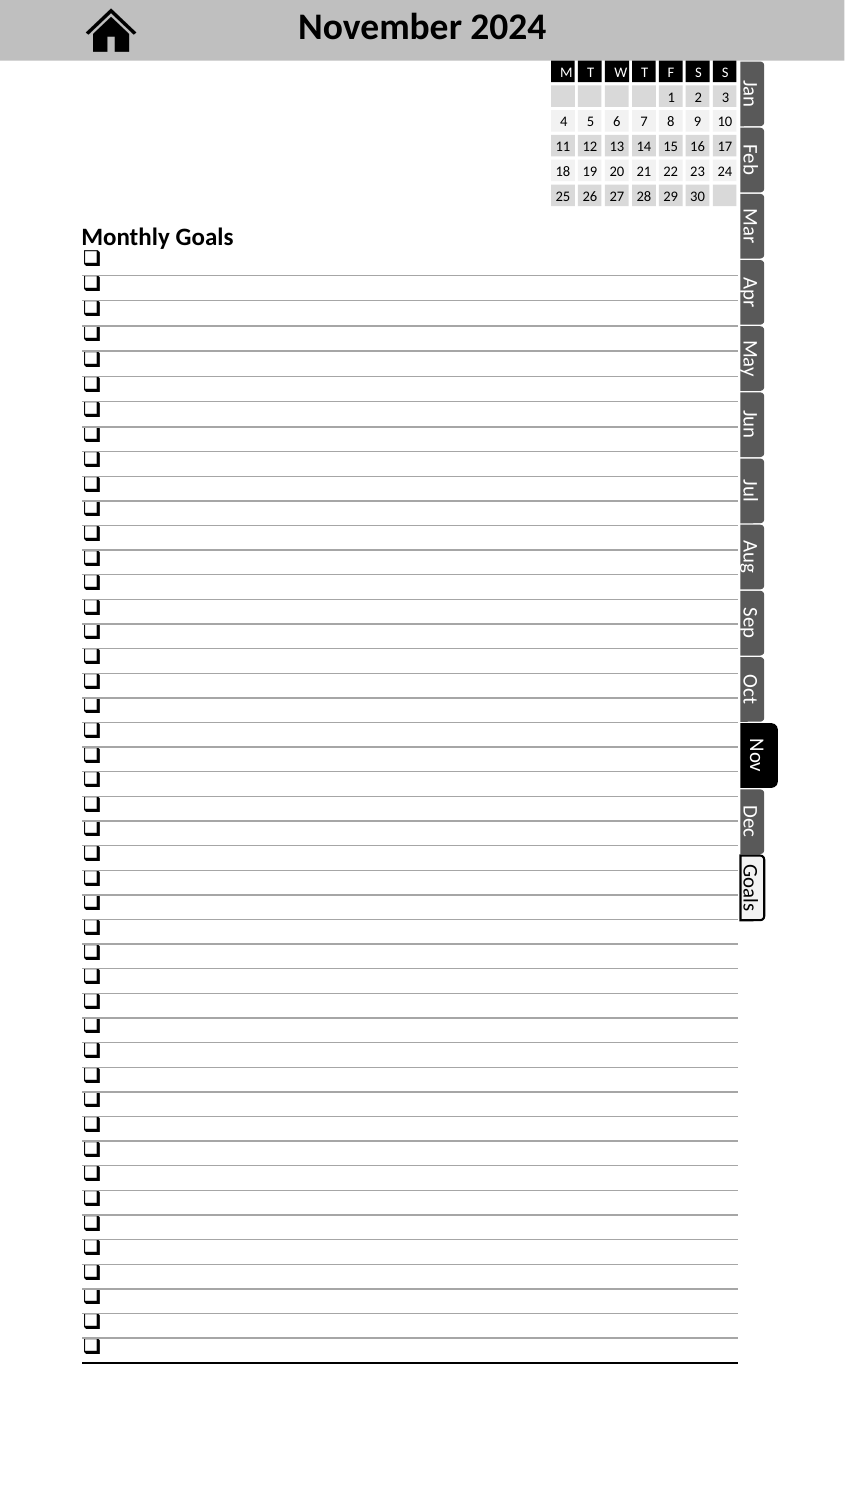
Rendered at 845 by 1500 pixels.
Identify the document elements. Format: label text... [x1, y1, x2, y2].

list November 2024 [190, 0, 655, 61]
text_box May [739, 325, 766, 392]
text_box Sep [739, 589, 766, 656]
text_box Apr [739, 258, 766, 325]
text_box Aug [739, 523, 766, 590]
text_box Nov [739, 722, 779, 789]
text_box Feb [739, 126, 766, 193]
text_box Mar [739, 192, 766, 259]
text_box Dec [739, 788, 766, 855]
text_box Oct [739, 656, 766, 722]
text_box Goals [739, 854, 766, 922]
picture [82, 1, 140, 59]
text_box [551, 60, 737, 207]
text_box Jan [739, 60, 766, 127]
text_box Jul [739, 457, 766, 524]
text_box Jun [739, 391, 766, 458]
